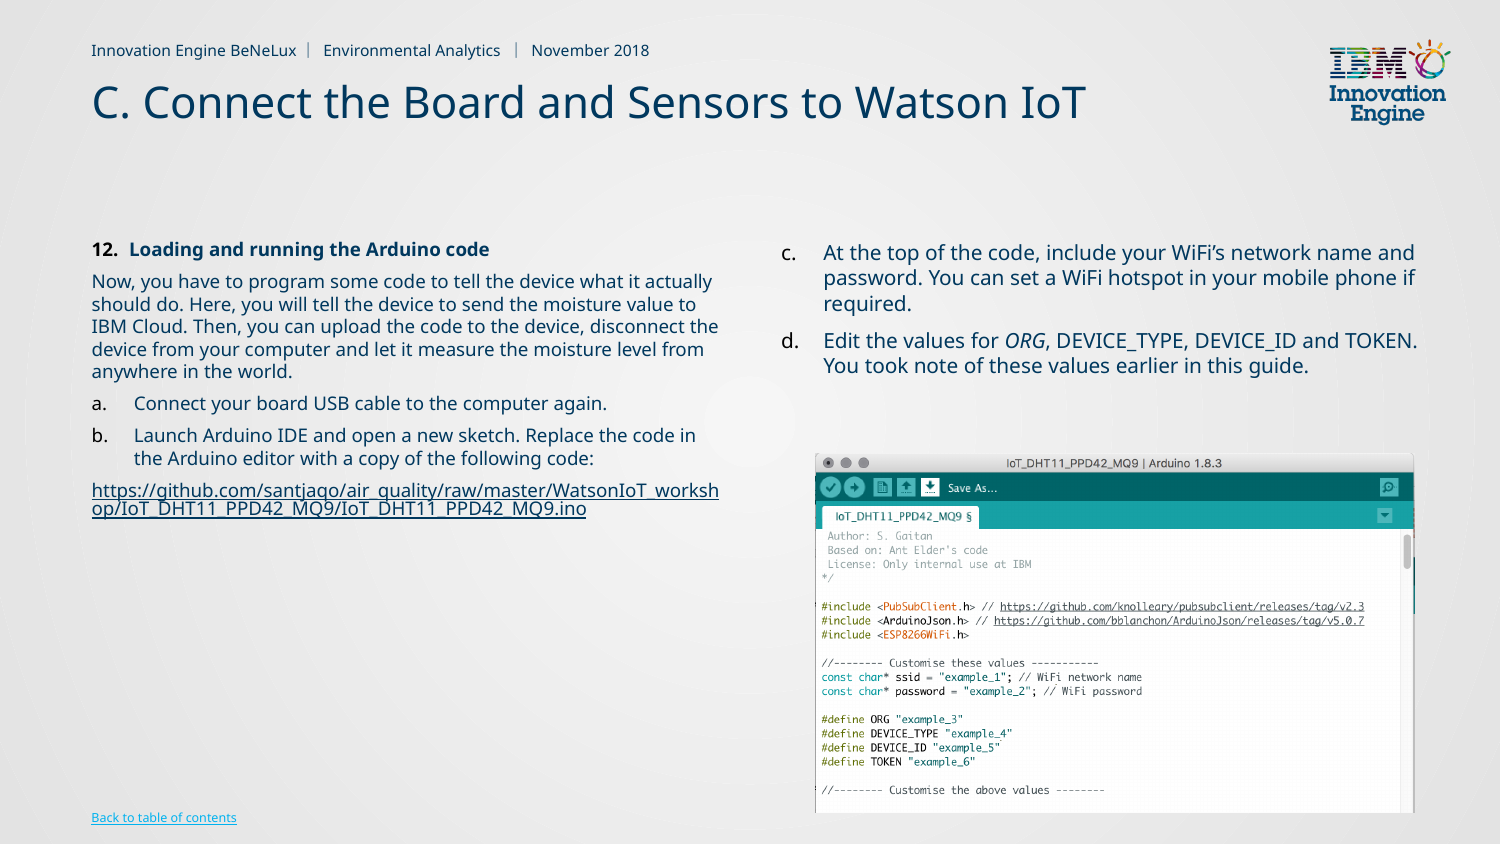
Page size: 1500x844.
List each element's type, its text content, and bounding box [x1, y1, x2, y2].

list At the top of the code, include your WiFi’s network name and password. You can set a WiFi hotspot in your mobile phone if required. Edit the values for ORG, DEVICE_TYPE, DEVICE_ID and TOKEN. You took note of these values earlier in this guide. [766, 230, 1446, 781]
picture [1316, 39, 1459, 139]
picture [815, 453, 1415, 813]
title C. Connect the Board and Sensors to Watson IoT [76, 76, 1211, 183]
picture [150, 812, 155, 822]
list Loading and running the Arduino code Now, you have to program some code to tell the device what it actually should do. Here, you will tell the device to send the moisture value to IBM Cloud. Then, you can upload the code to the device, disconnect the device from your computer and let it measure the moisture level from anywhere in the world. Connect your board USB cable to the computer again. Launch Arduino IDE and open a new sketch. Replace the code in the Arduino editor with a copy of the following code: https://github.com/santjaqo/air_quality/raw/master/WatsonIoT_workshop/IoT_DHT11_PPD42_MQ9/IoT_DHT11_PPD42_MQ9.ino [76, 230, 742, 781]
